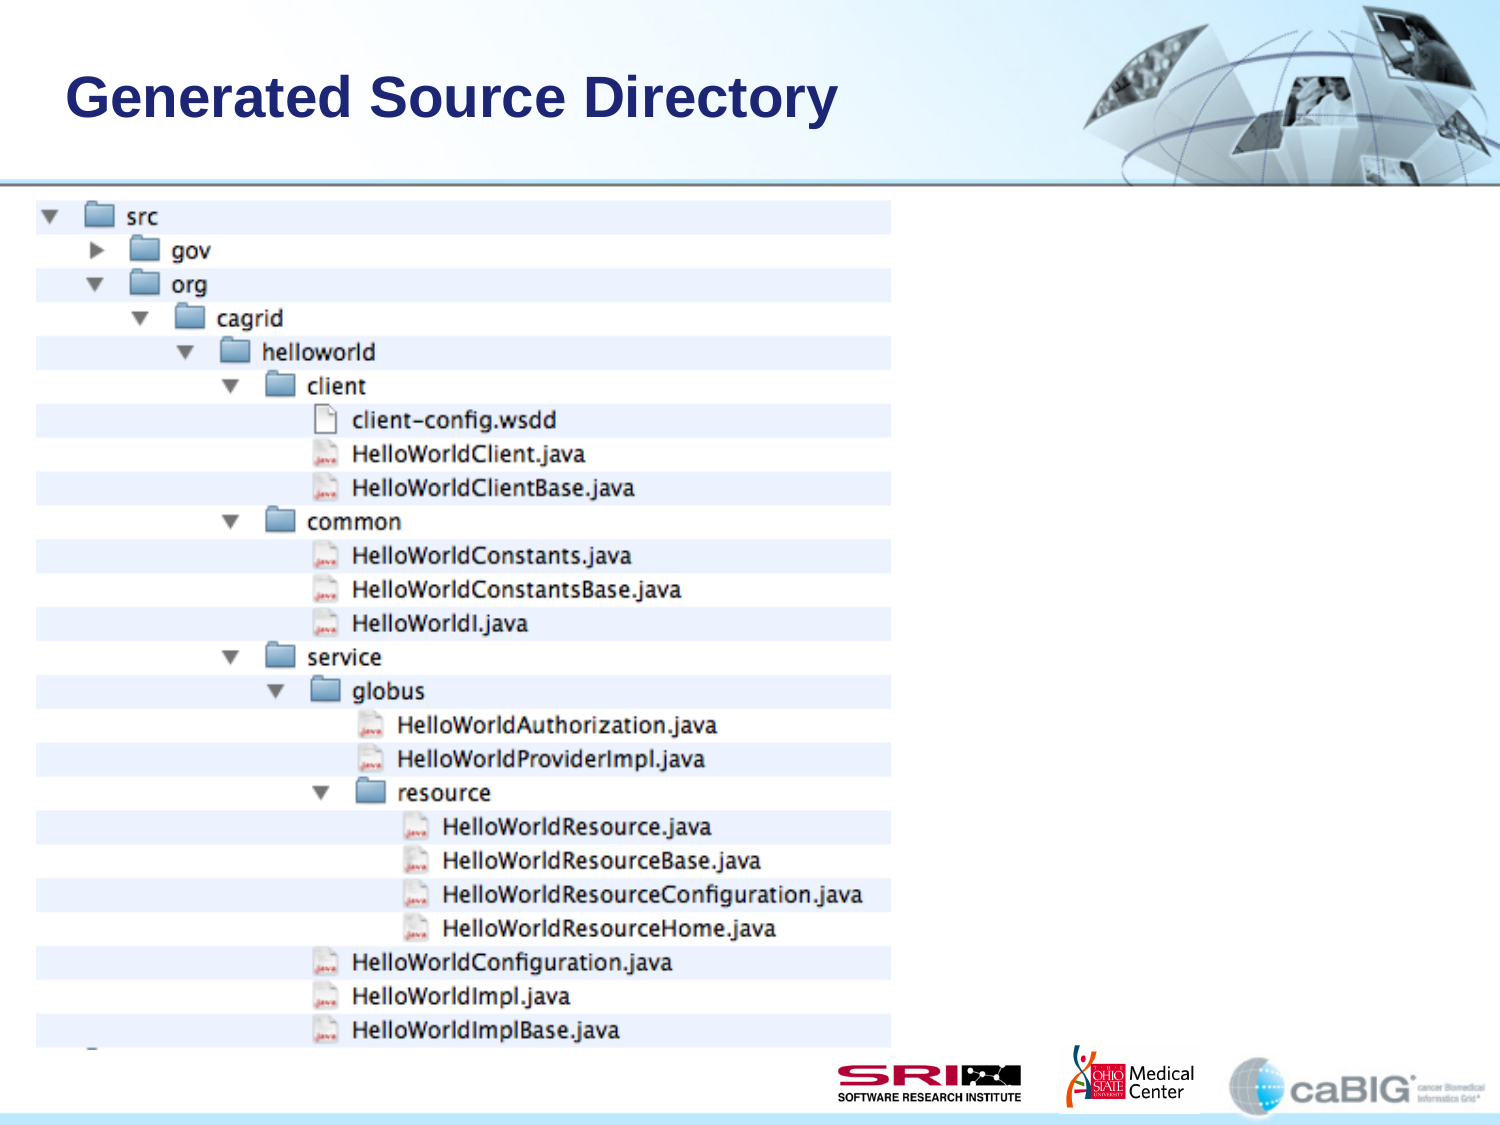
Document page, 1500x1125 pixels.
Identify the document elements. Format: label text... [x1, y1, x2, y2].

title Generated Source Directory [49, 0, 1176, 188]
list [0, 199, 1190, 1051]
picture [0, 0, 1500, 1125]
